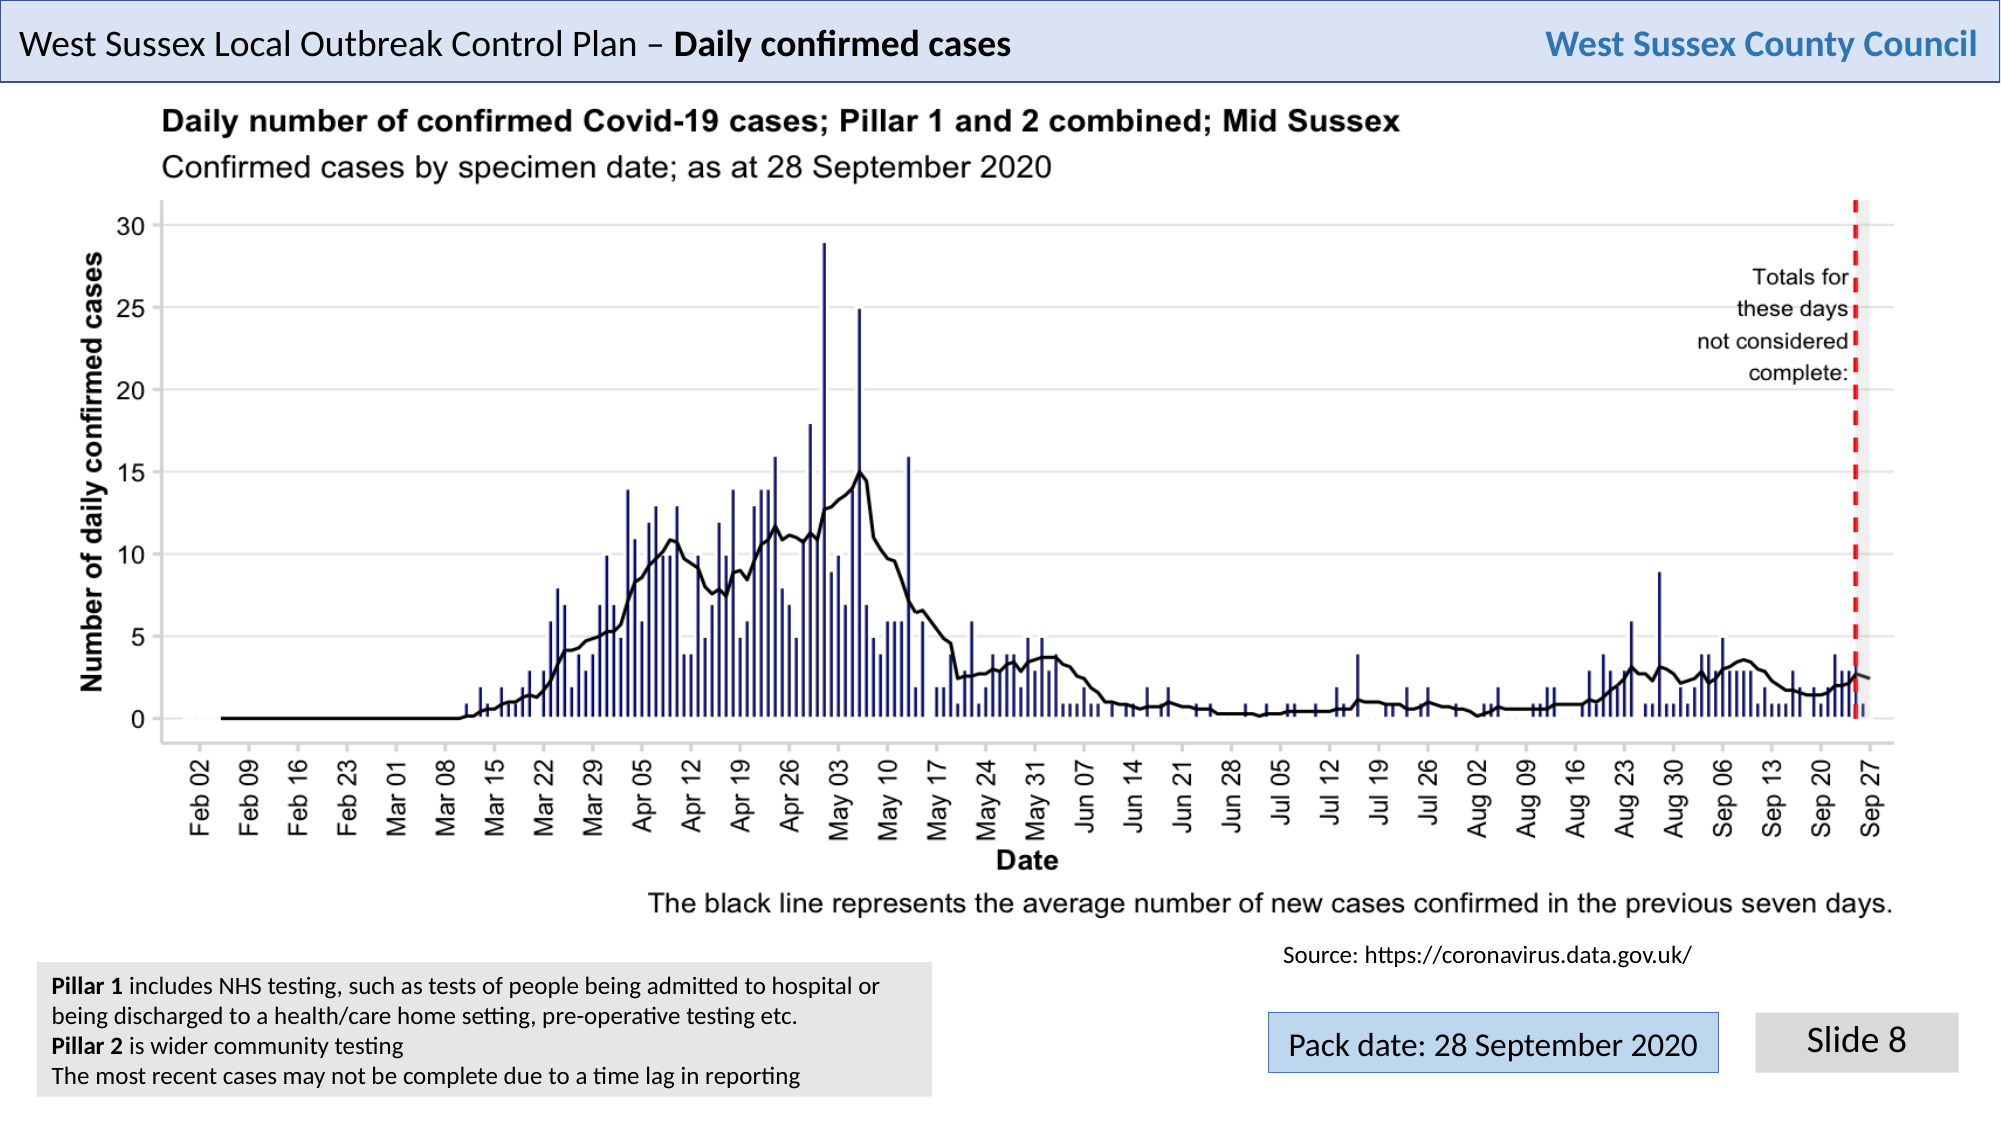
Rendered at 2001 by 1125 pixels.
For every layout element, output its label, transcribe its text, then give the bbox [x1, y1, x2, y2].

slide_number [1268, 1012, 1719, 1073]
picture [63, 91, 1912, 935]
list Source: https://coronavirus.data.gov.uk/ [1268, 935, 1912, 995]
list Slide 8 [1755, 1012, 1959, 1073]
